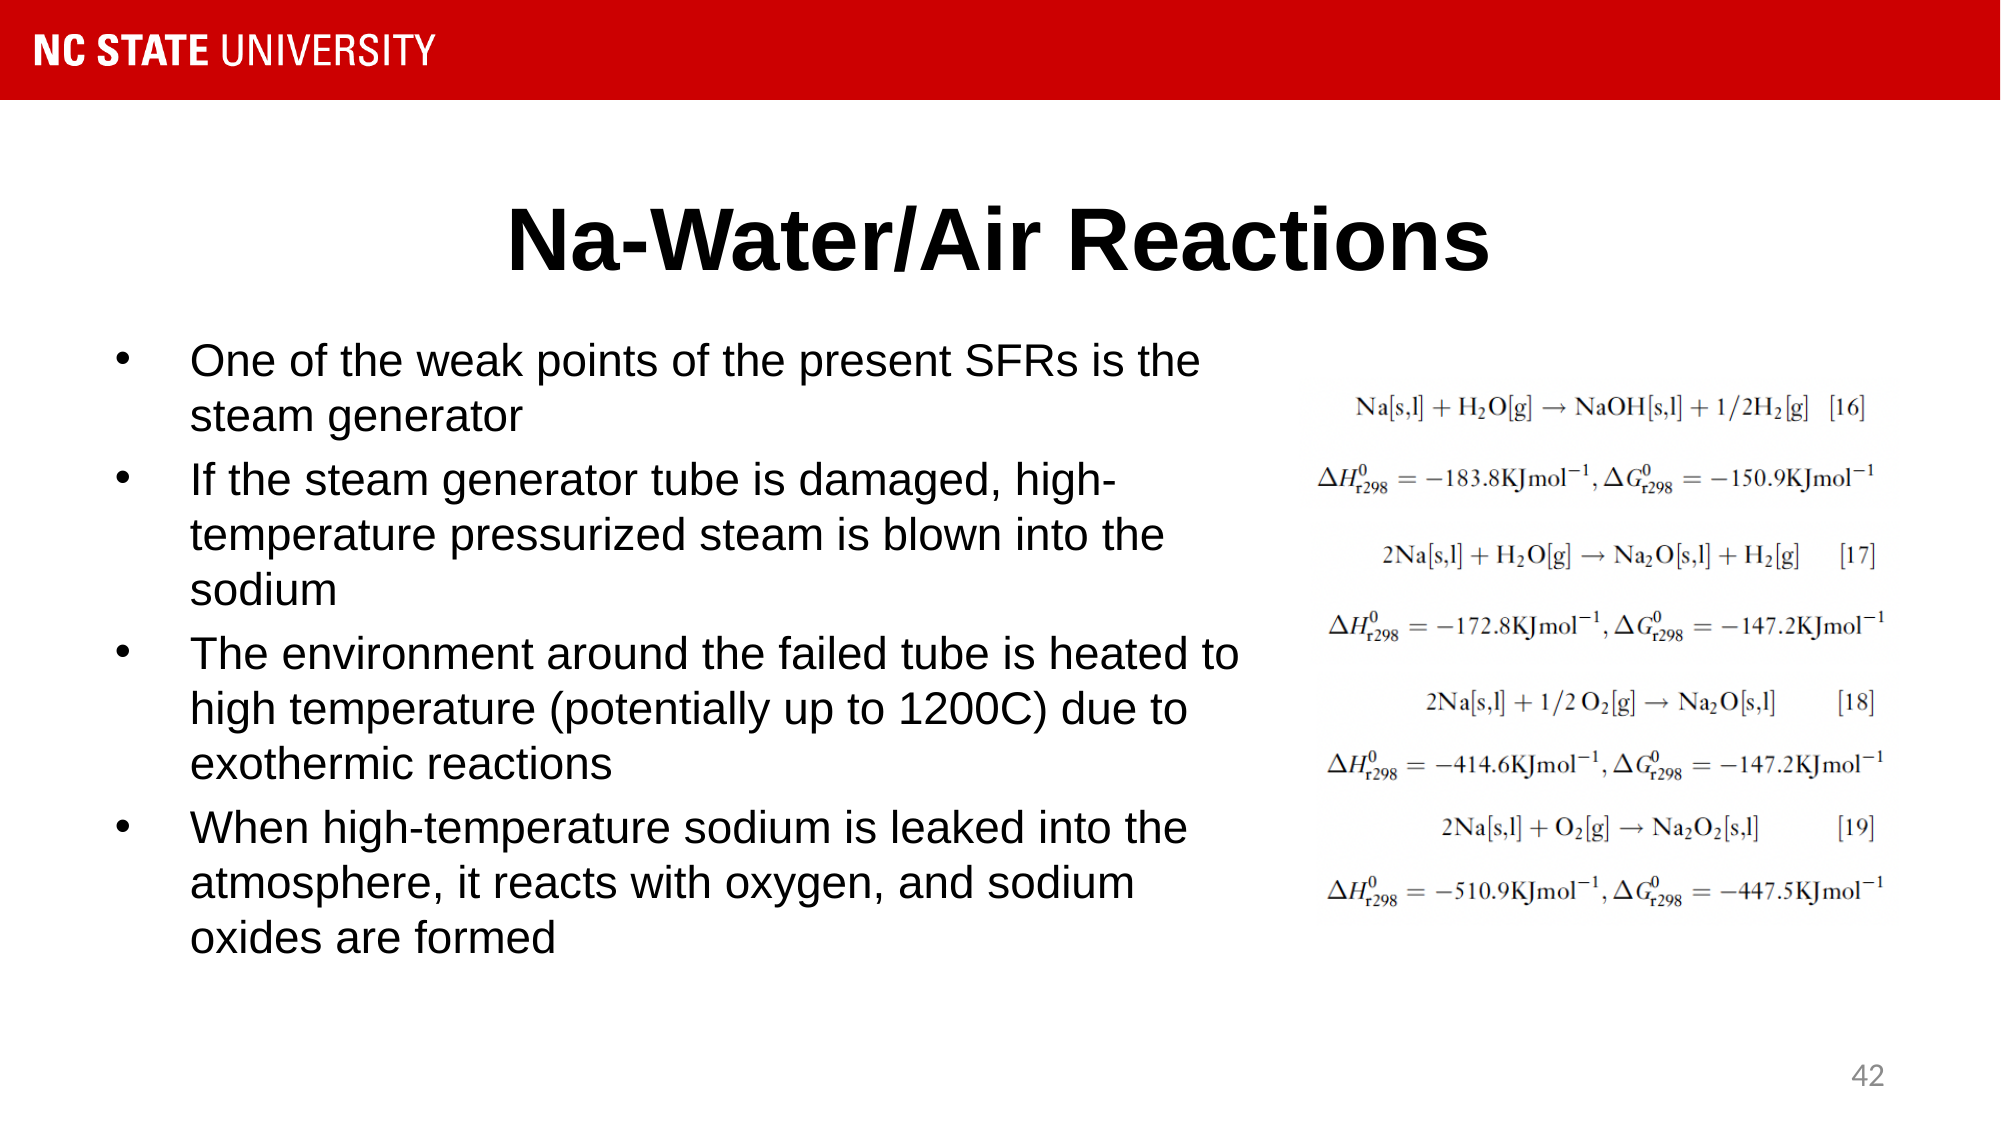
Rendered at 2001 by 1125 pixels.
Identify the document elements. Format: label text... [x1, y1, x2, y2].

slide_number 42 [1433, 1042, 1900, 1103]
picture [0, 0, 2001, 100]
list One of the weak points of the present SFRs is the steam generator If the steam generator tube is damaged, high-temperature pressurized steam is blown into the sodium The environment around the failed tube is heated to high temperature (potentially up to 1200C) due to exothermic reactions When high-temperature sodium is leaked into the atmosphere, it reacts with oxygen, and sodium oxides are formed [99, 322, 1286, 1005]
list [1310, 520, 1901, 666]
picture [1316, 671, 1901, 927]
picture [1299, 377, 1901, 510]
title Na-Water/Air Reactions [99, 147, 1900, 323]
